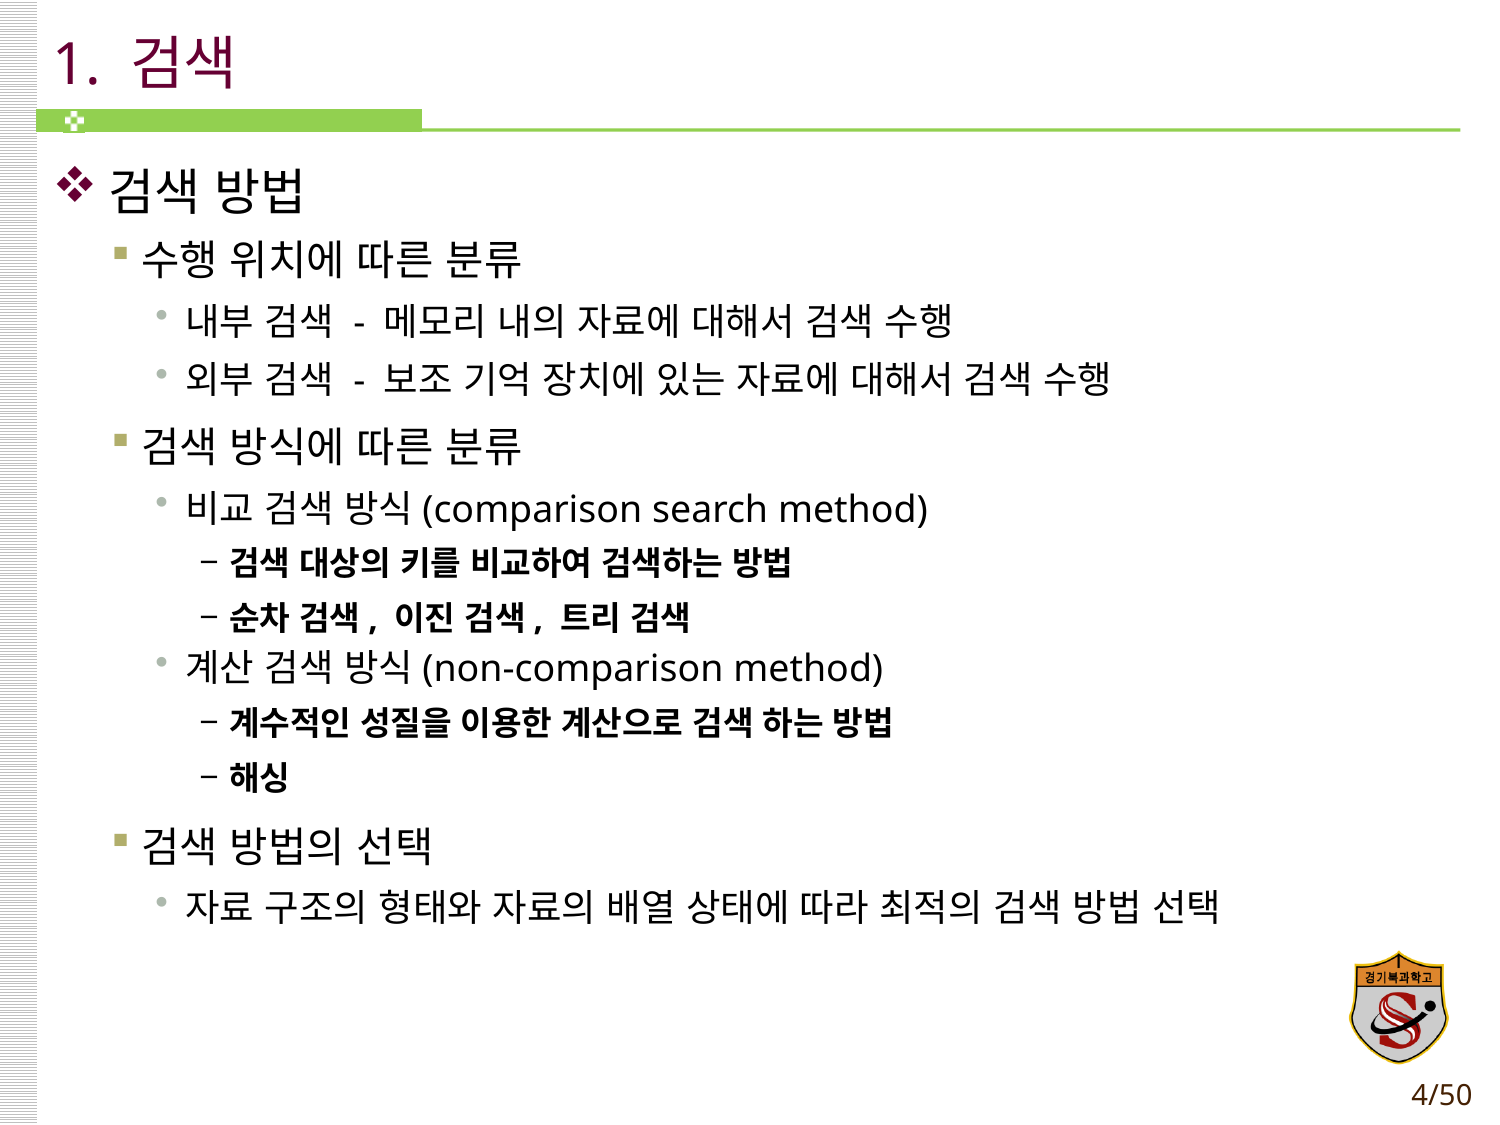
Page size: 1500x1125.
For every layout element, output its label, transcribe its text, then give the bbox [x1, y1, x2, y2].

picture [65, 111, 84, 131]
title 1. 검색 [37, 13, 1278, 109]
list 검색 방법 수행 위치에 따른 분류 내부 검색 - 메모리 내의 자료에 대해서 검색 수행 외부 검색 - 보조 기억 장치에 있는 자료에 대해서 검색 수행 검색 방식에 따른 분류 비교 검색 방식(comparison search method) 검색 대상의 키를 비교하여 검색하는 방법 순차 검색, 이진 검색, 트리 검색 계산 검색 방식(non-comparison method) 계수적인 성질을 이용한 계산으로 검색 하는 방법 해싱 검색 방법의 선택 자료 구조의 형태와 자료의 배열 상태에 따라 최적의 검색 방법 선택 [37, 152, 1463, 1091]
